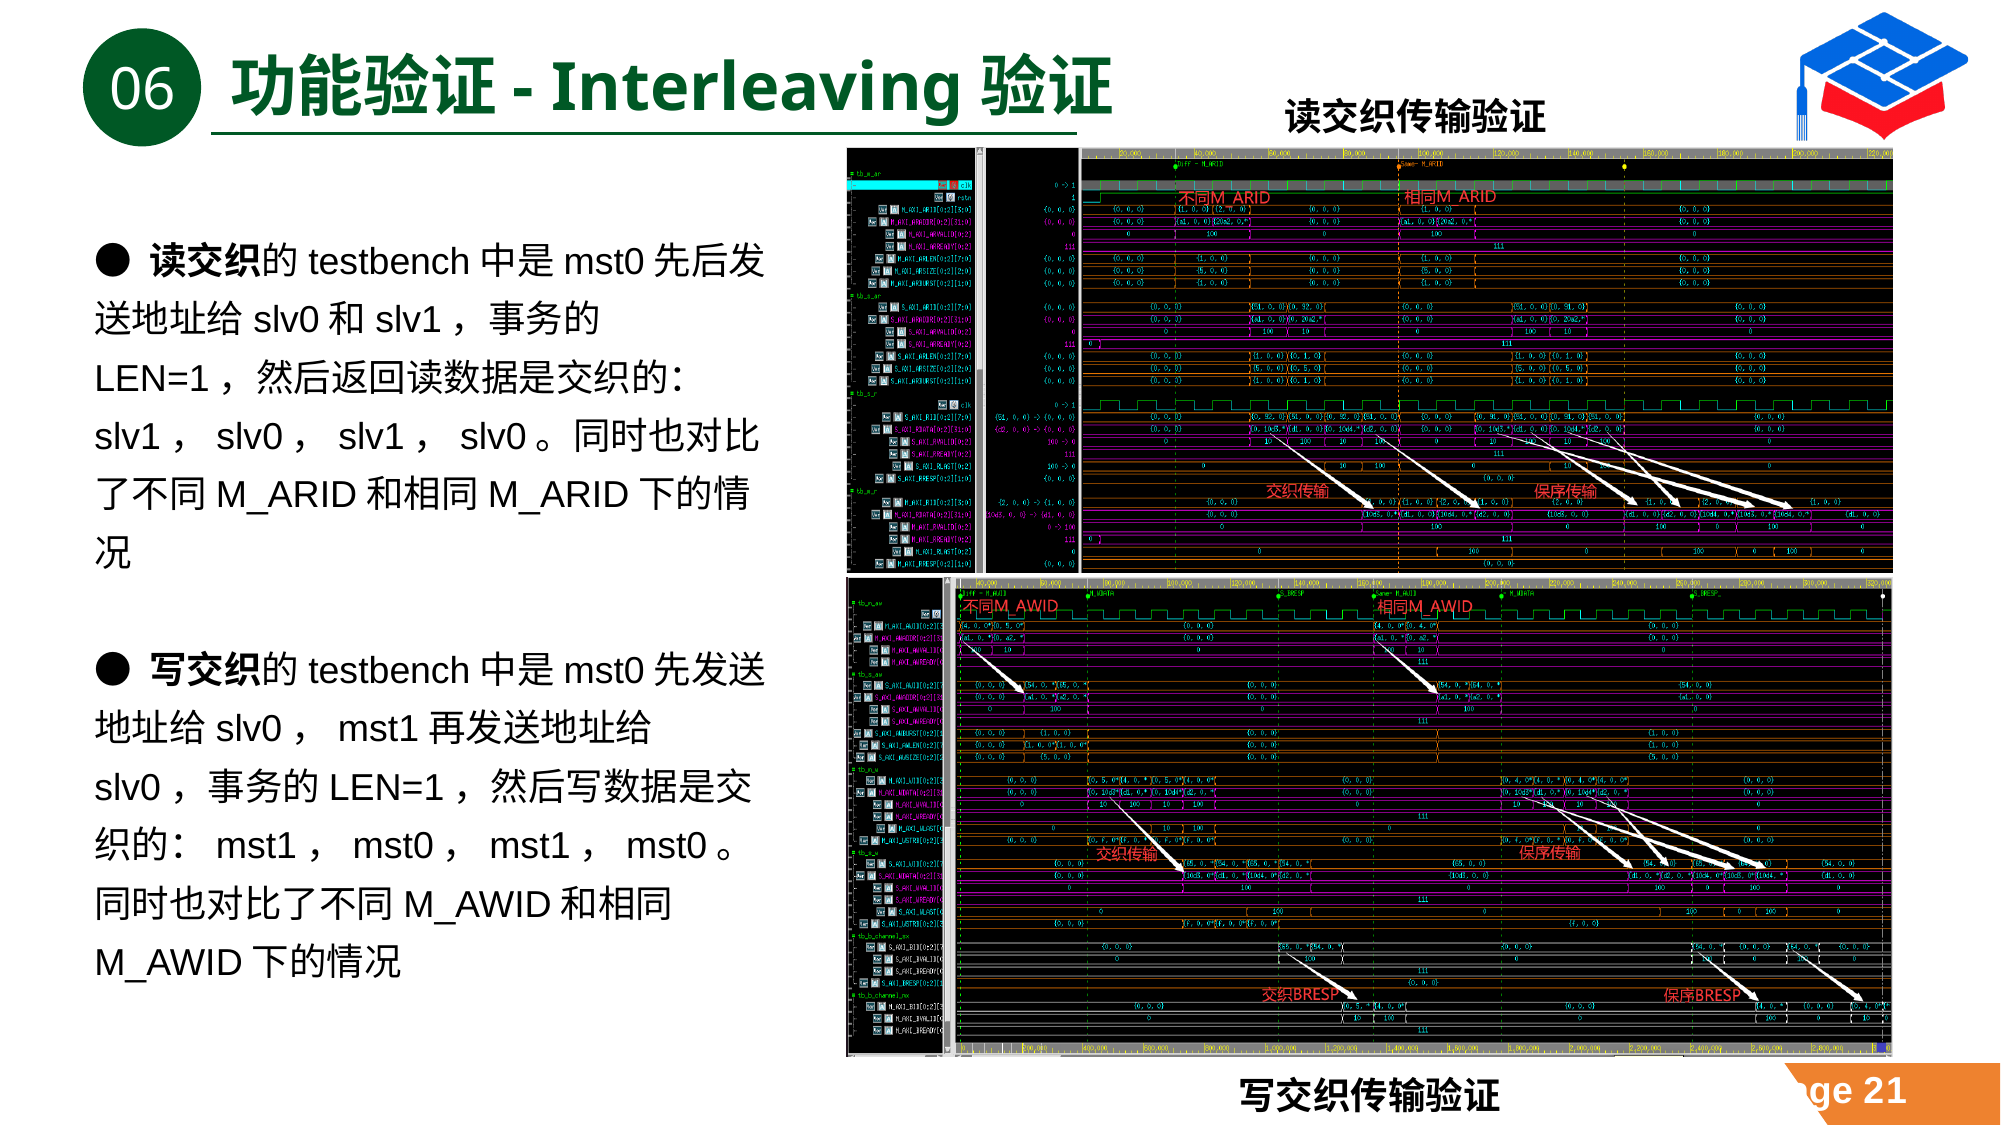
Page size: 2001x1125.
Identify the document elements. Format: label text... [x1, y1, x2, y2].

picture [846, 576, 1893, 1057]
text_box 读交织传输验证 [847, 85, 1893, 146]
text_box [70, 27, 215, 147]
picture [1767, 12, 2000, 142]
picture [846, 146, 1893, 574]
text_box 功能验证- Interleaving验证 [218, 38, 1443, 130]
text_box 写交织传输验证 [847, 1064, 1893, 1125]
text_box ● 读交织的testbench中是mst0先后发送地址给slv0和slv1，事务的LEN=1，然后返回读数据是交织的：slv1，slv0，slv1，slv0。同时也对比了不同M_ARID和相同M_ARID下的情况 ● 写交织的testbench中是mst0先发送地址给slv0，mst1再发送地址给slv0，事务的LEN=1，然后写数据是交织的：mst1，mst0，mst1，mst0。同时也对比了不同M_AWID和相同M_AWID下的情况 [79, 215, 782, 991]
